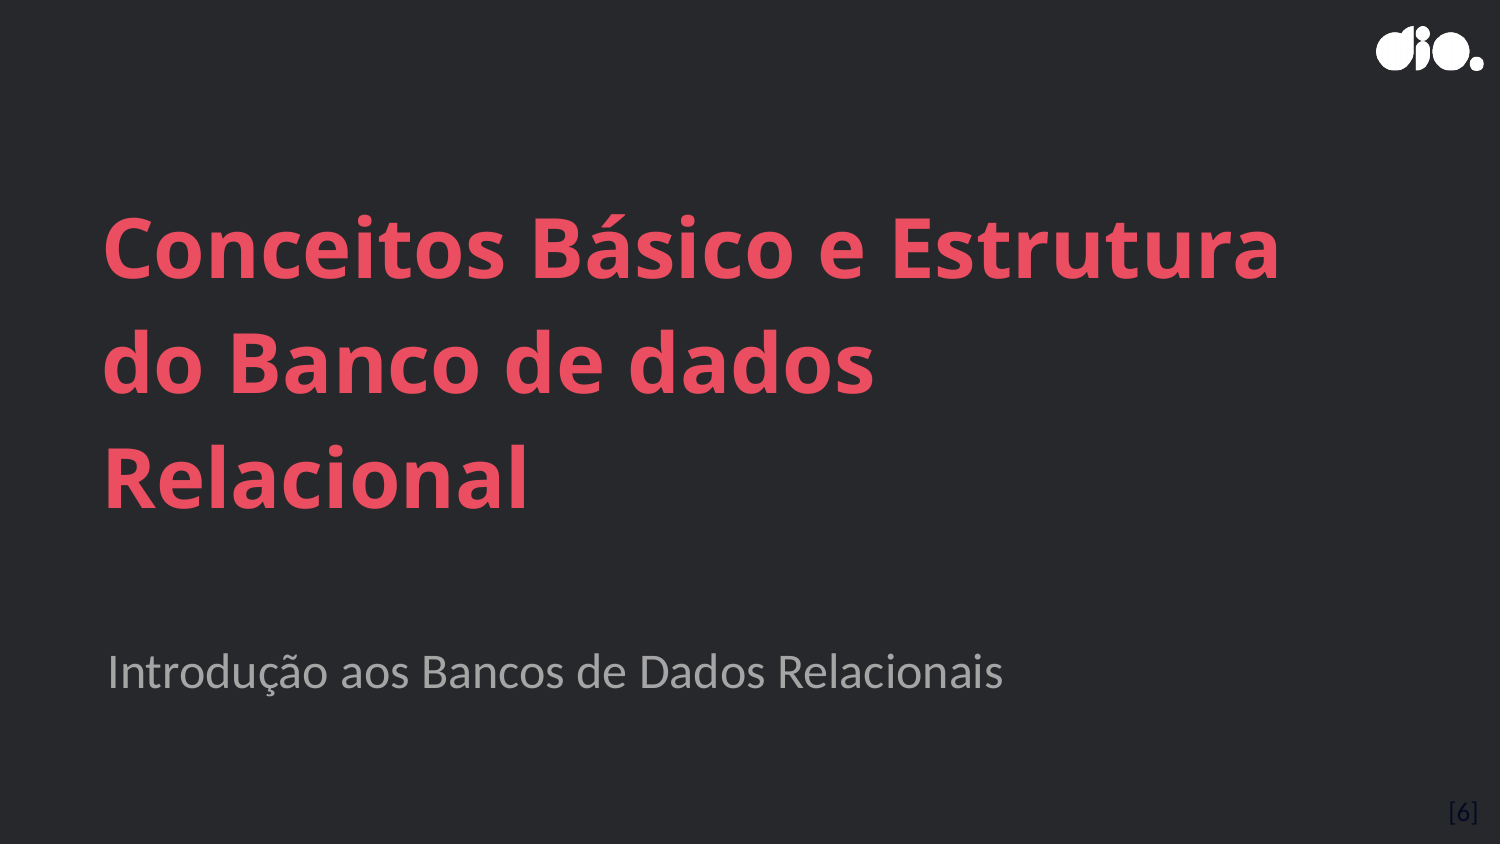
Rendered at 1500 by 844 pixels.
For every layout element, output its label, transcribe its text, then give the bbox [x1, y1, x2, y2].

picture [1376, 26, 1485, 72]
slide_number [6] [1403, 779, 1494, 844]
text_box Conceitos Básico e Estrutura do Banco de dados Relacional [85, 165, 1302, 430]
text_box Introdução aos Bancos de Dados Relacionais [92, 635, 1309, 701]
